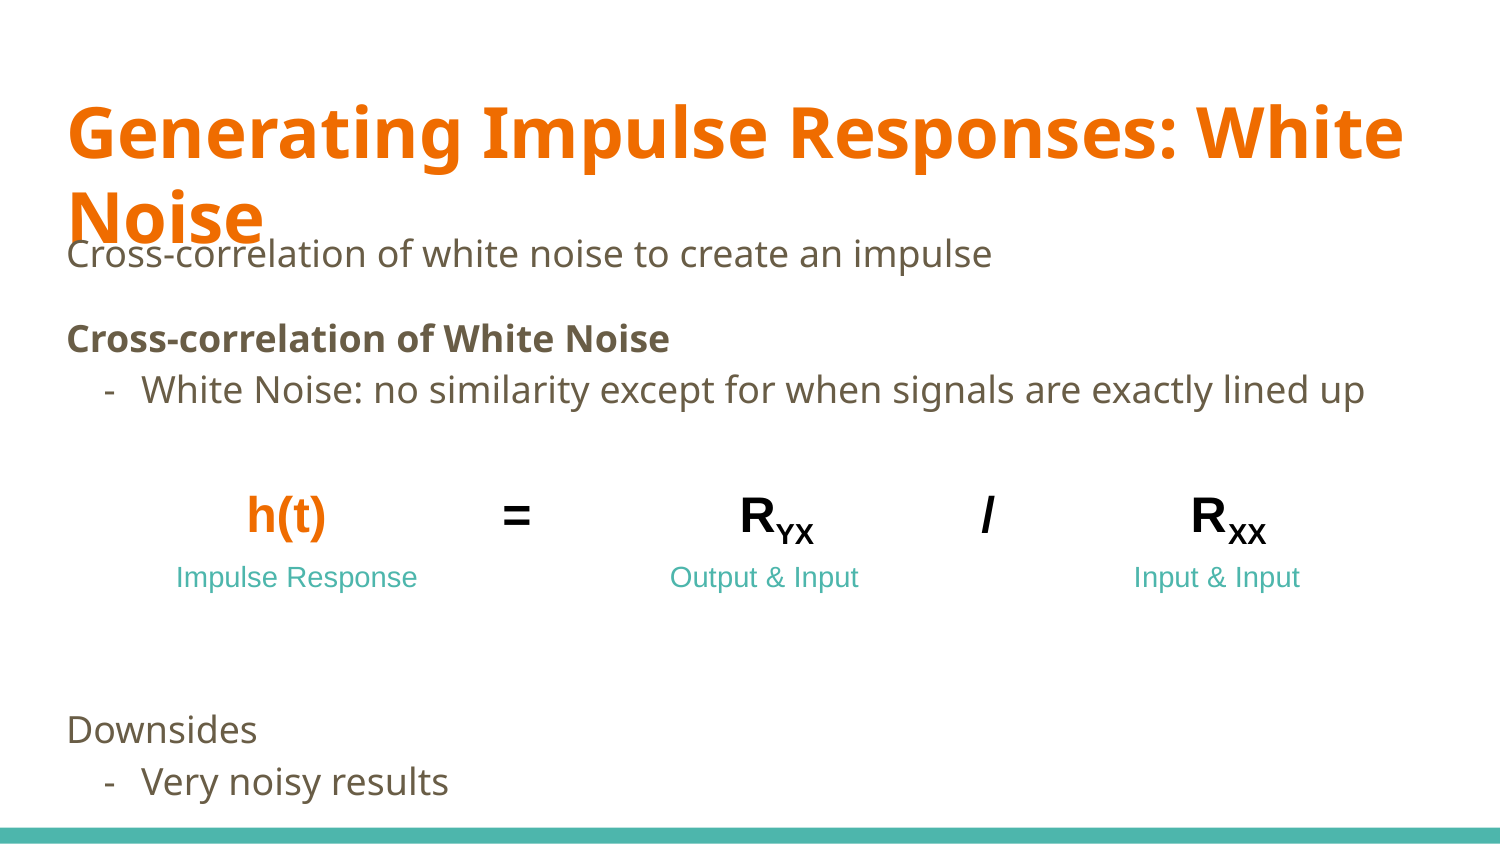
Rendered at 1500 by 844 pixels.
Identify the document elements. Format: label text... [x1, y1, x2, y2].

text_box h(t) = RYX / RXX [116, 467, 1397, 546]
title Generating Impulse Responses: White Noise [51, 72, 1449, 189]
text_box Input & Input [1083, 542, 1350, 630]
text_box Impulse Response [128, 542, 466, 630]
text_box Output & Input [636, 542, 893, 630]
list Cross-correlation of white noise to create an impulse Cross-correlation of White Noise White Noise: no similarity except for when signals are exactly lined up Downsides Very noisy results [51, 207, 1386, 801]
